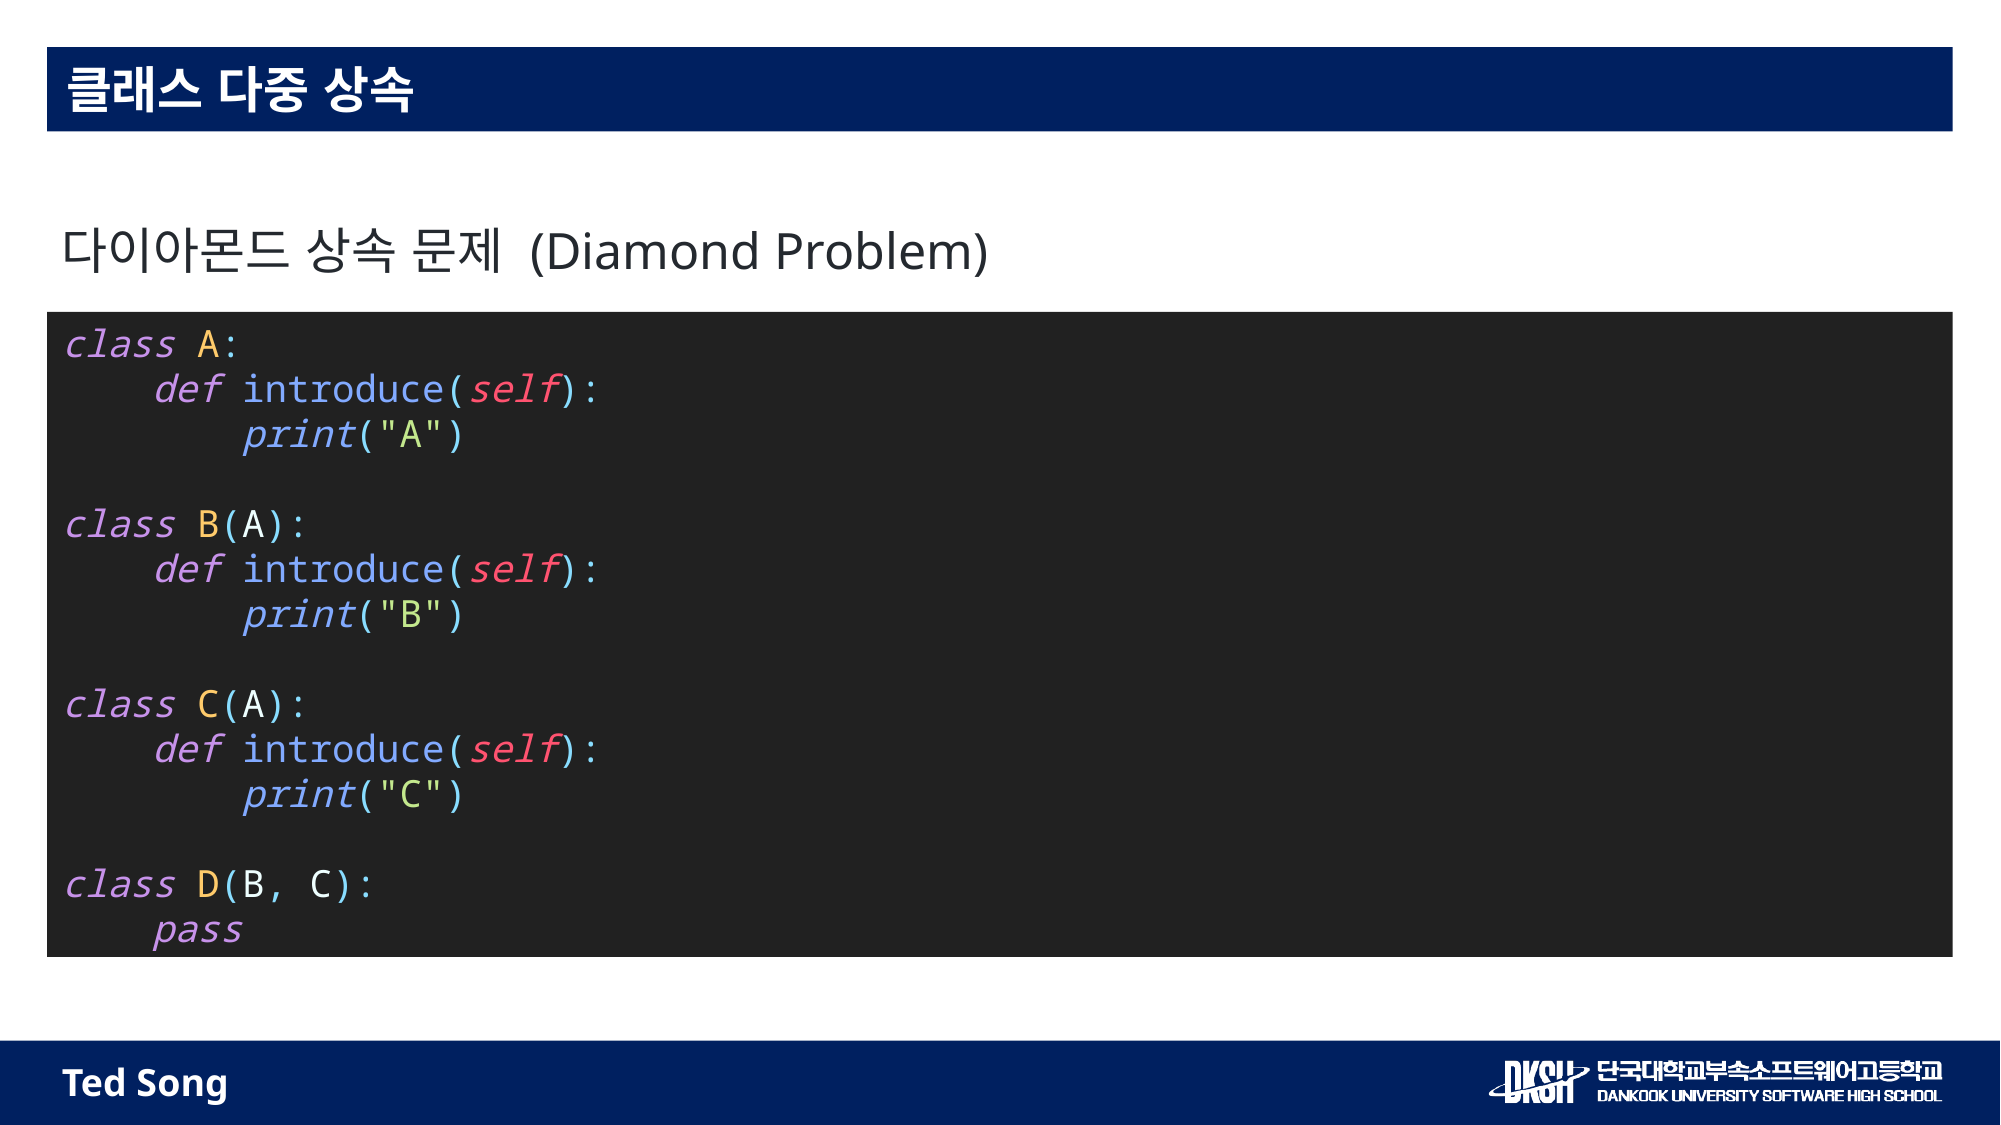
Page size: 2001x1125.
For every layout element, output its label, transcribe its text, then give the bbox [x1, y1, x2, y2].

text_box 클래스 다중 상속 [51, 51, 431, 127]
text_box class A: def introduce(self): print("A") class B(A): def introduce(self): print("B") class C(A): def introduce(self): print("C") class D(B, C): pass [47, 311, 1953, 957]
text_box [46, 46, 1954, 132]
text_box 다이아몬드 상속 문제 (Diamond Problem) [47, 212, 1048, 287]
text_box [0, 1040, 2000, 1125]
